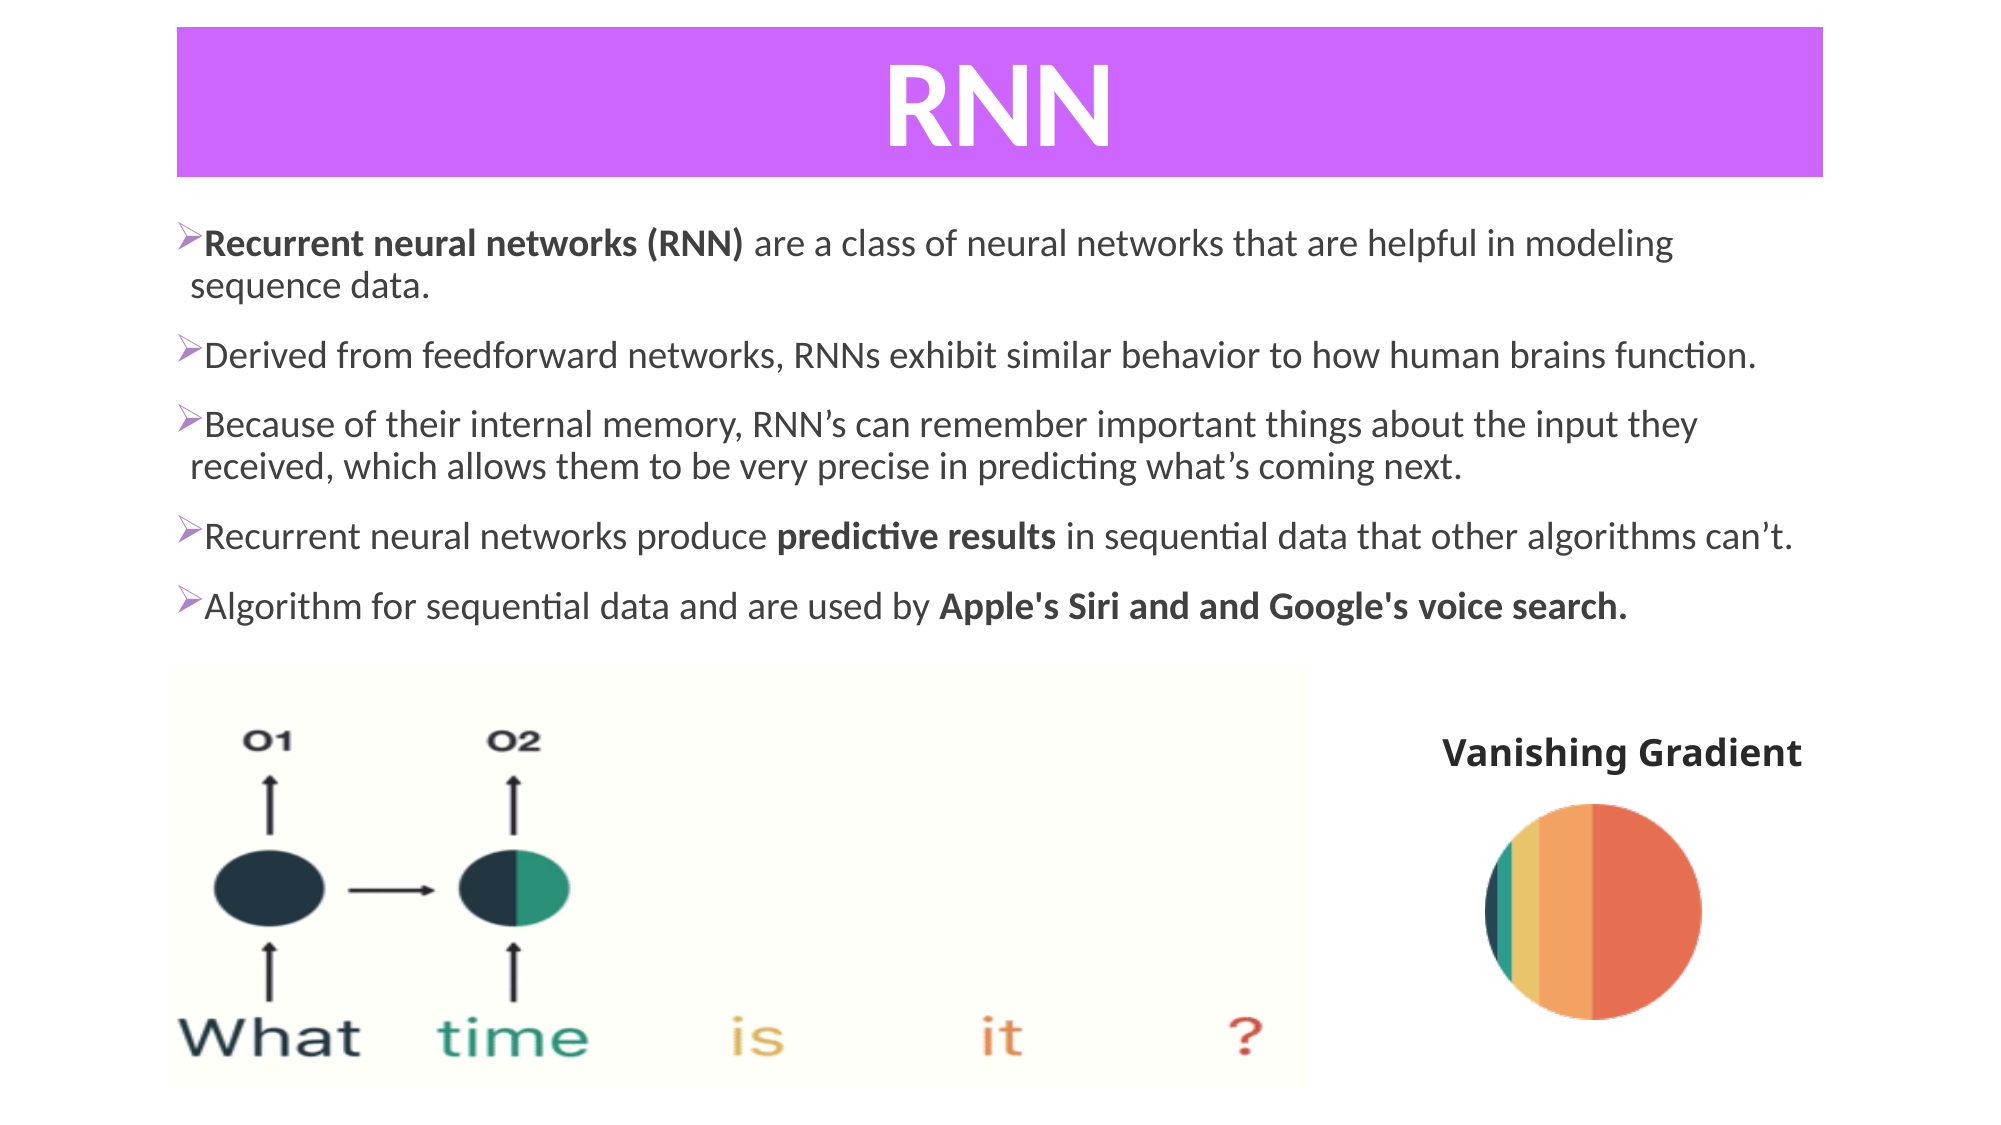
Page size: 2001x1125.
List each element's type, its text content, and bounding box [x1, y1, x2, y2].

title RNN [173, 23, 1827, 181]
picture [1485, 803, 1702, 1021]
text_box Vanishing Gradient [1427, 721, 1818, 782]
picture [174, 665, 1308, 1089]
list Recurrent neural networks (RNN) are a class of neural networks that are helpful in modeling sequence data. Derived from feedforward networks, RNNs exhibit similar behavior to how human brains function. Because of their internal memory, RNN’s can remember important things about the input they received, which allows them to be very precise in predicting what’s coming next. Recurrent neural networks produce predictive results in sequential data that other algorithms can’t. Algorithm for sequential data and are used by Apple's Siri and and Google's voice search. [174, 214, 1825, 651]
